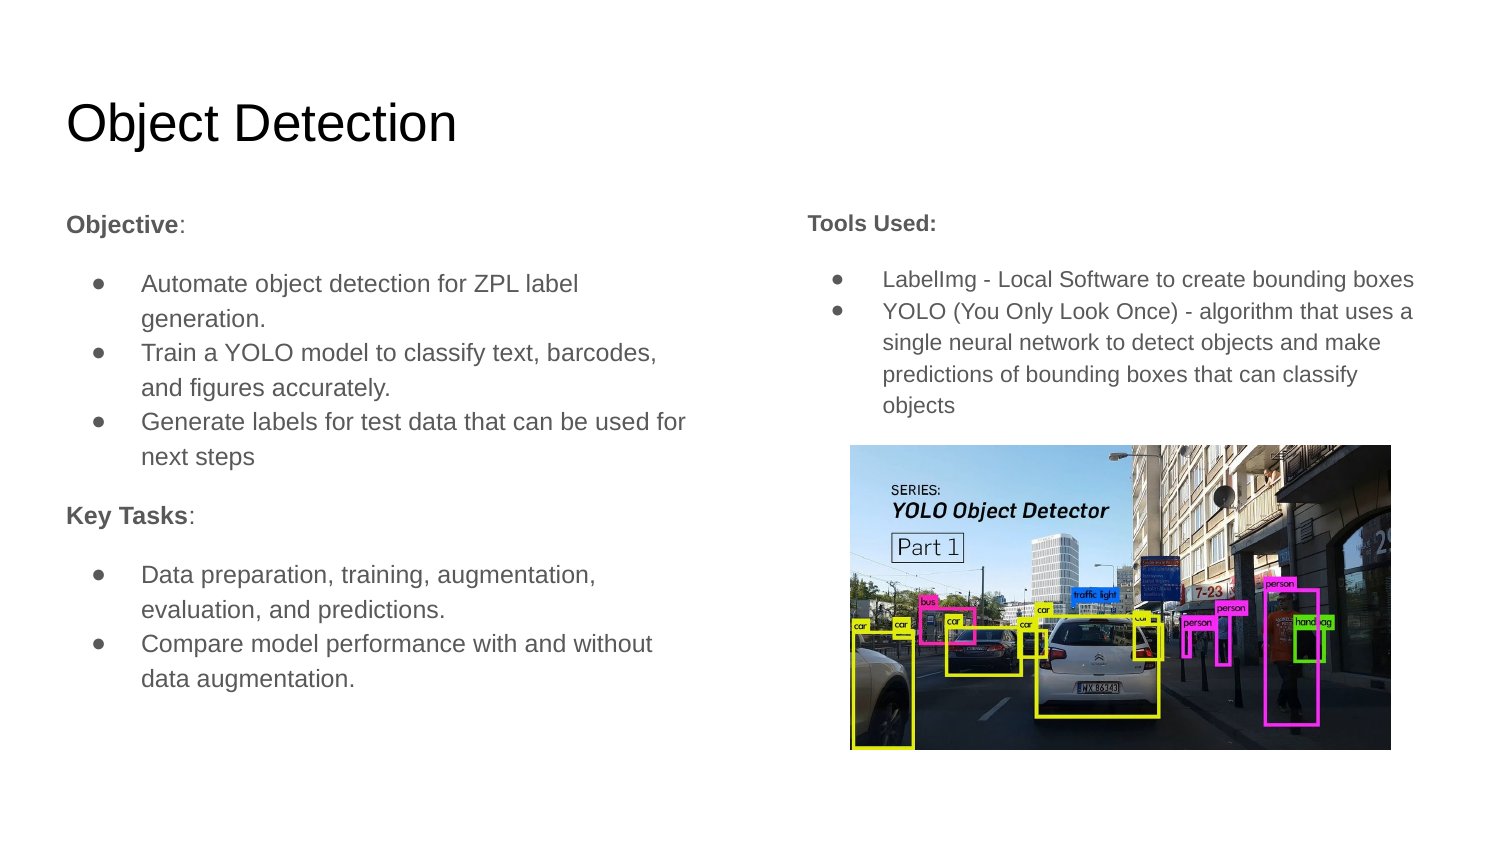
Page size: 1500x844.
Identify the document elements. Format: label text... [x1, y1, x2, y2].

list Tools Used: LabelImg - Local Software to create bounding boxes YOLO (You Only Look Once) - algorithm that uses a single neural network to detect objects and make predictions of bounding boxes that can classify objects [792, 189, 1449, 750]
picture [850, 445, 1392, 750]
list Objective: Automate object detection for ZPL label generation. Train a YOLO model to classify text, barcodes, and figures accurately. Generate labels for test data that can be used for next steps Key Tasks: Data preparation, training, augmentation, evaluation, and predictions. Compare model performance with and without data augmentation. [51, 189, 708, 750]
title Object Detection [51, 72, 1449, 167]
